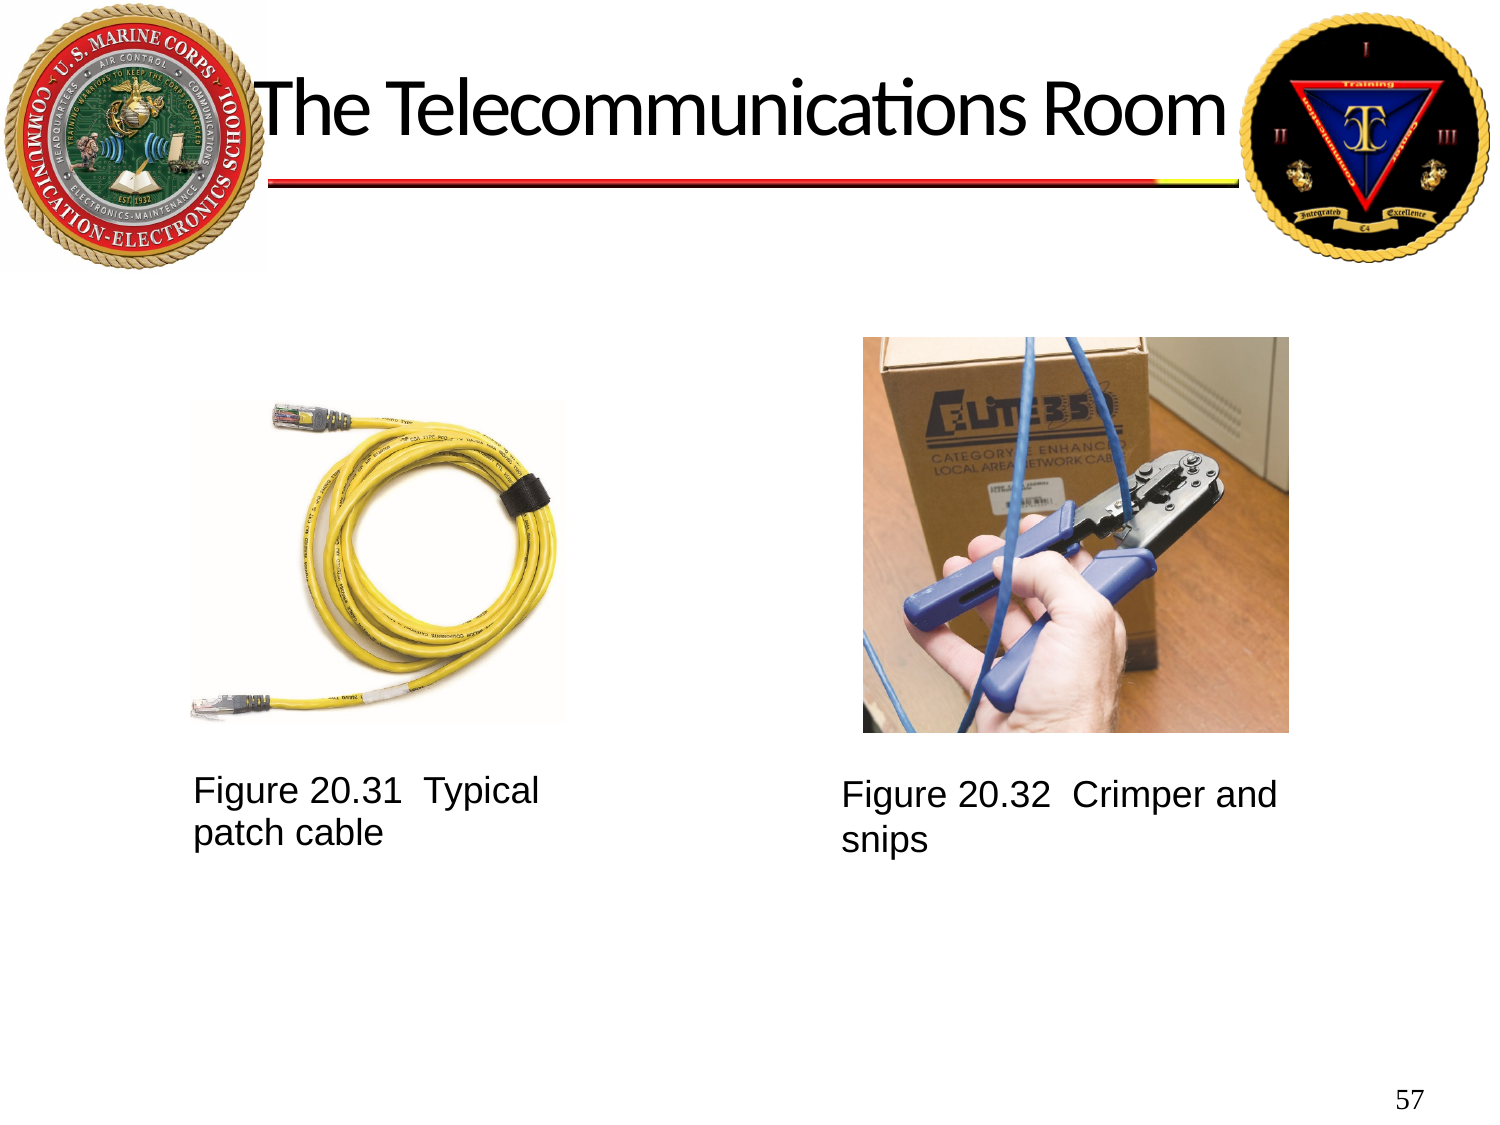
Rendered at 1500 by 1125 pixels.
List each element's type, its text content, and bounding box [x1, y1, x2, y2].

picture [1239, 12, 1490, 263]
picture [862, 337, 1289, 733]
title The Telecommunications Room [75, 45, 1425, 233]
text_box Figure 20.31 Typical patch cable [178, 762, 579, 861]
picture [190, 400, 567, 725]
picture [0, 0, 268, 274]
text_box Figure 20.32 Crimper and snips [826, 762, 1325, 868]
